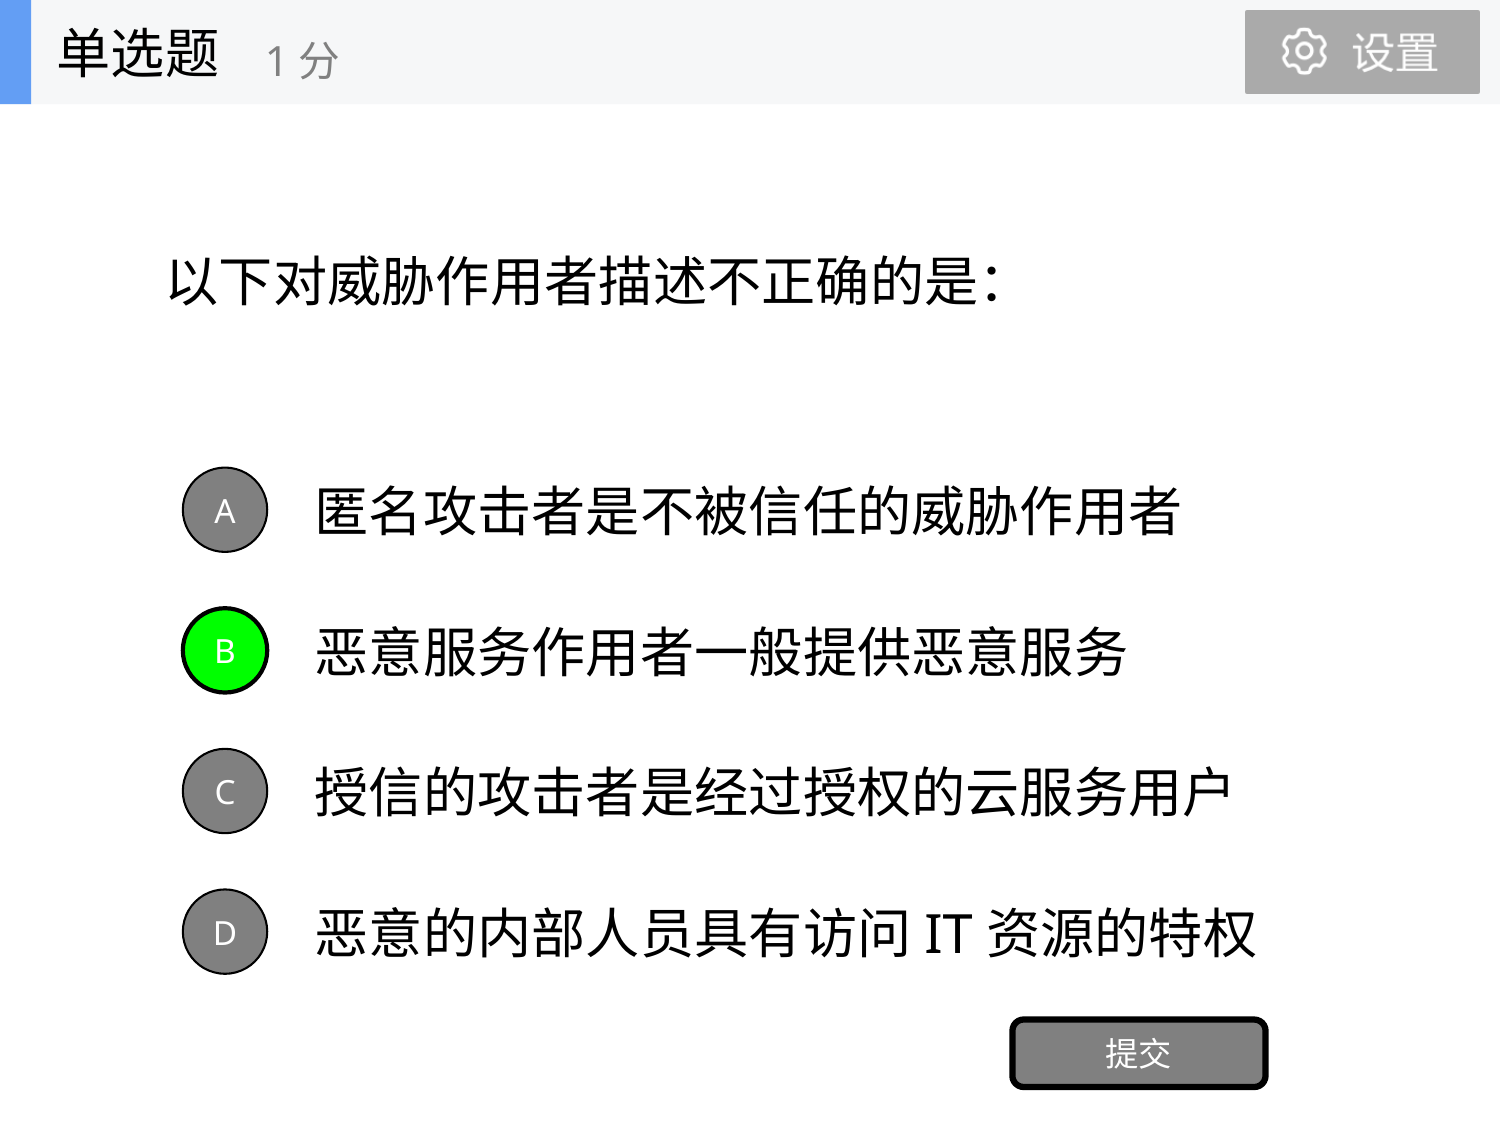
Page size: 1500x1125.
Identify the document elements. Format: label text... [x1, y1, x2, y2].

text_box 提交 [1011, 1018, 1267, 1089]
text_box 恶意的内部人员具有访问IT资源的特权 [299, 878, 1350, 985]
text_box 恶意服务作用者一般提供恶意服务 [299, 597, 1350, 703]
text_box A [181, 466, 269, 553]
text_box 以下对威胁作用者描述不正确的是： [149, 105, 1350, 456]
text_box B [181, 607, 269, 694]
text_box C [181, 747, 269, 835]
text_box 授信的攻击者是经过授权的云服务用户 [299, 738, 1350, 844]
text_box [0, 0, 1500, 105]
picture [1245, 10, 1480, 94]
text_box 匿名攻击者是不被信任的威胁作用者 [299, 456, 1350, 563]
text_box D [181, 888, 269, 975]
